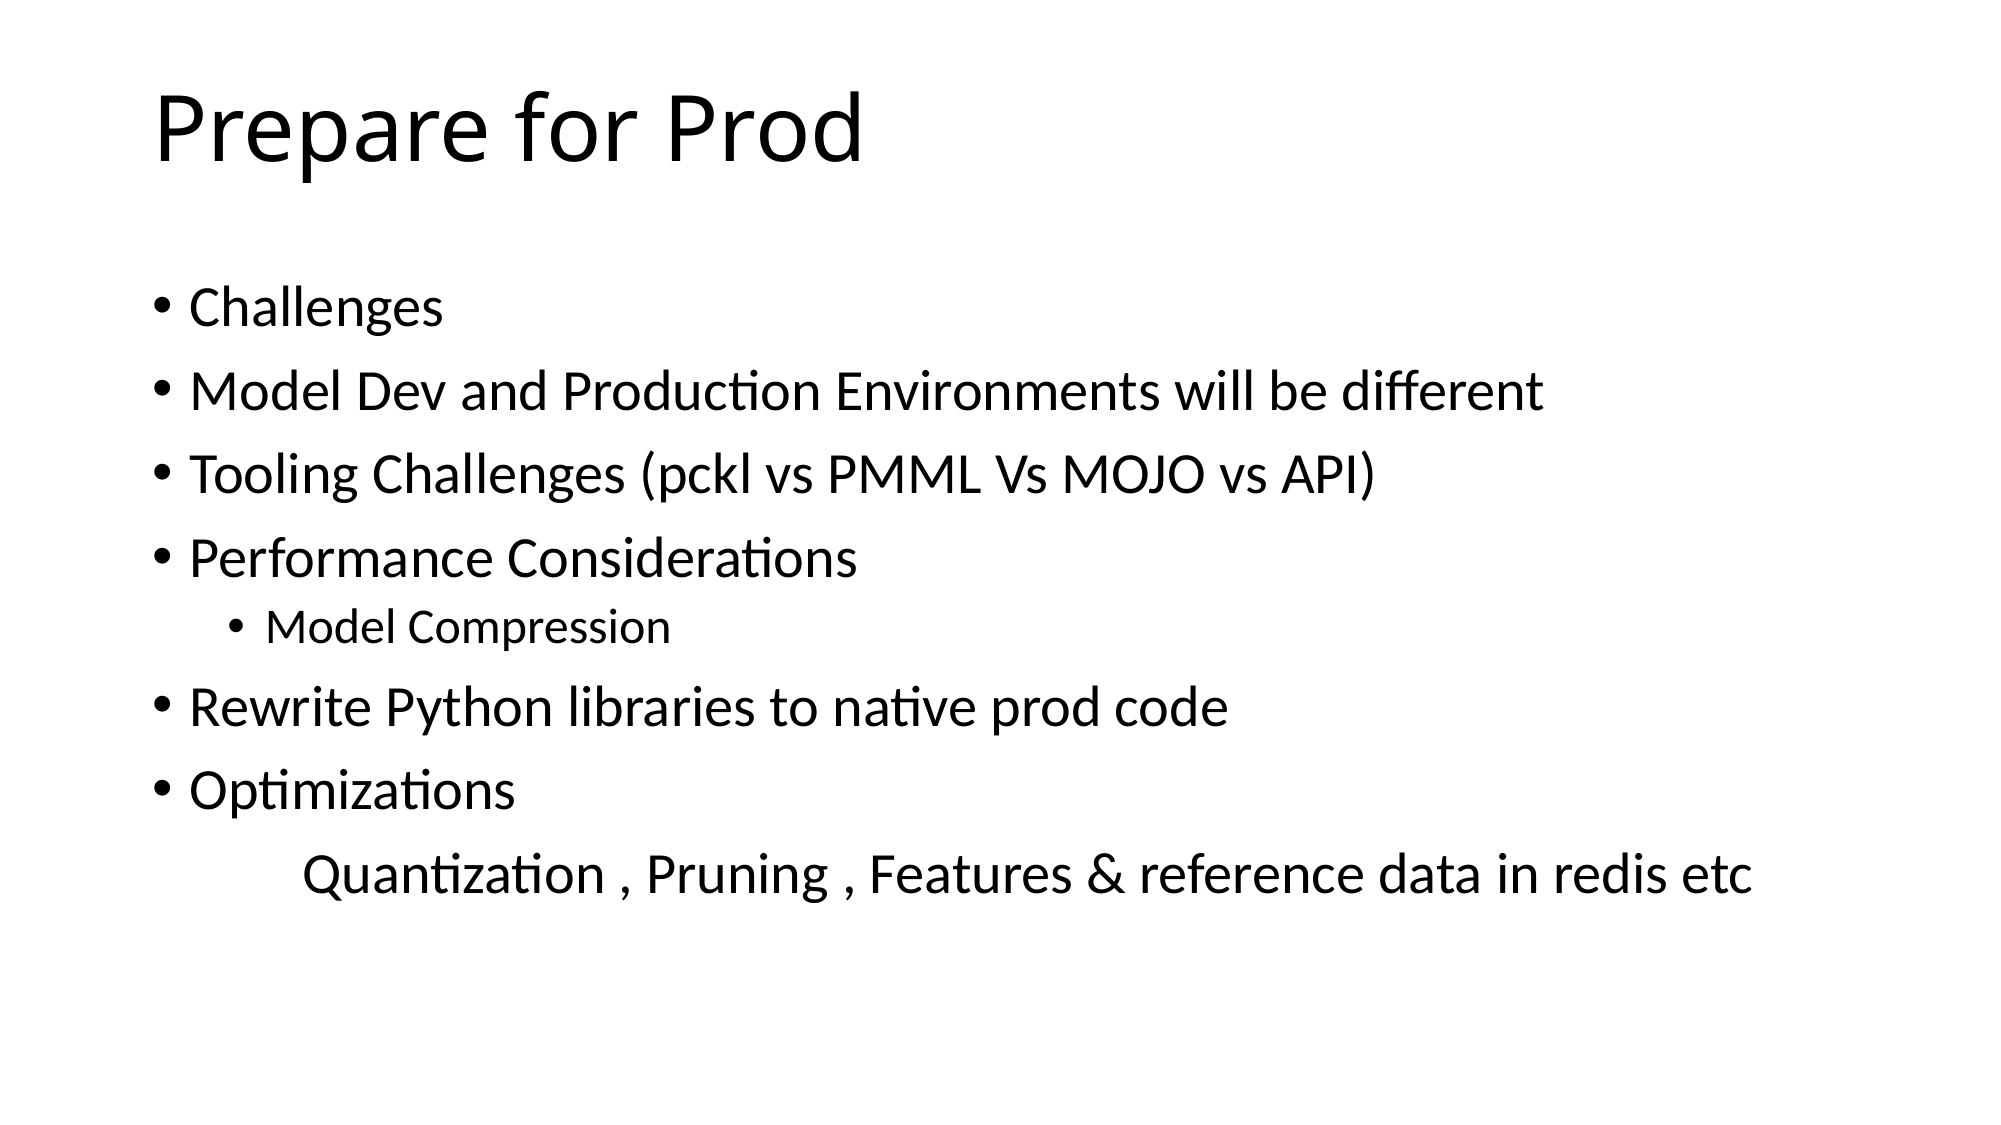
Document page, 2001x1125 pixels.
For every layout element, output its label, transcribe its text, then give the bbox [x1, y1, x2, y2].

list Challenges Model Dev and Production Environments will be different Tooling Challenges (pckl vs PMML Vs MOJO vs API) Performance Considerations Model Compression Rewrite Python libraries to native prod code Optimizations Quantization , Pruning , Features & reference data in redis etc [137, 268, 1863, 983]
title Prepare for Prod [137, 59, 1863, 205]
